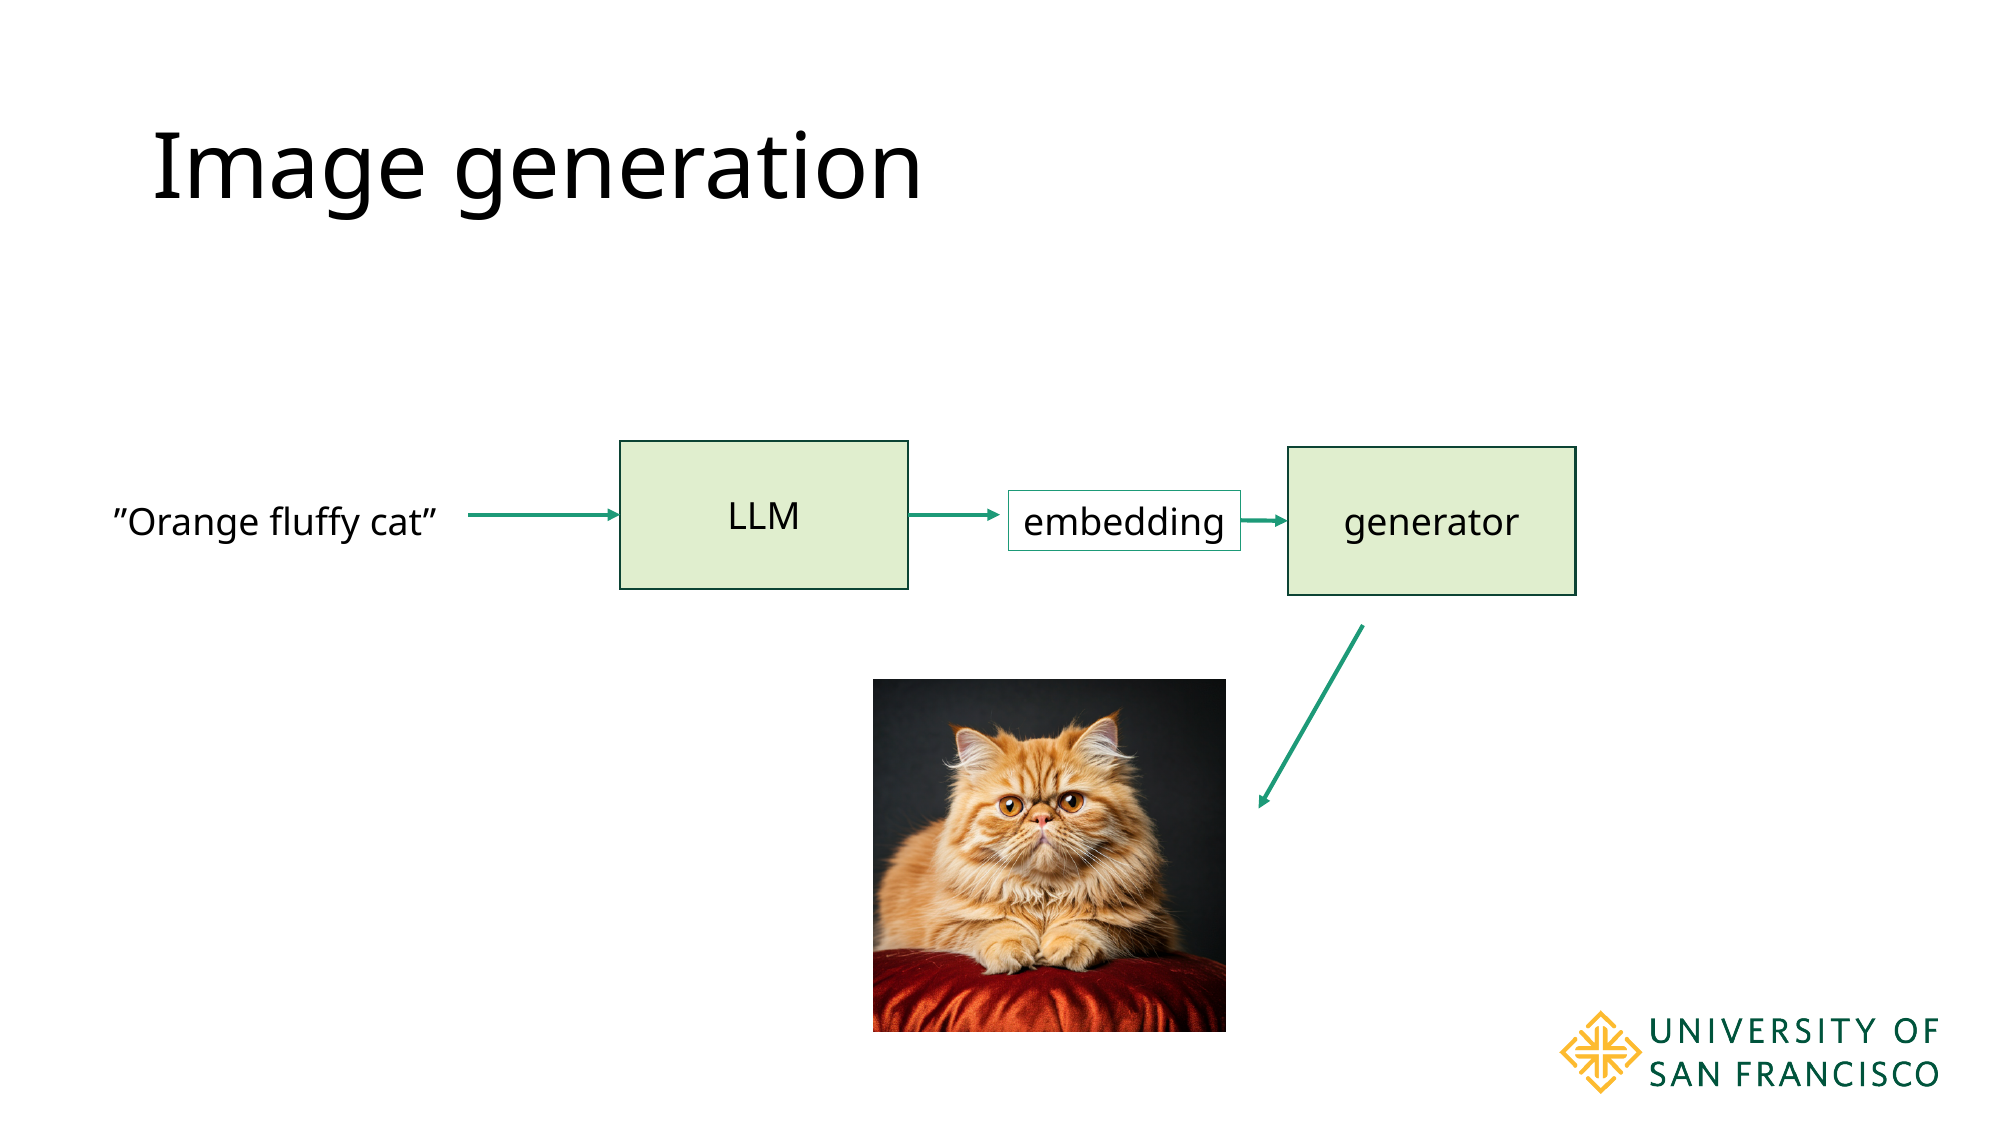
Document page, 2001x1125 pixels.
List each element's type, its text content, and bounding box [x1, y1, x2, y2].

title Image generation [137, 59, 1863, 278]
text_box generator [1287, 446, 1577, 596]
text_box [1258, 625, 1363, 809]
picture [1559, 1010, 1938, 1094]
text_box embedding [1008, 490, 1241, 551]
picture [873, 679, 1226, 1032]
text_box LLM [619, 440, 909, 590]
text_box ”Orange fluffy cat” [99, 490, 462, 551]
